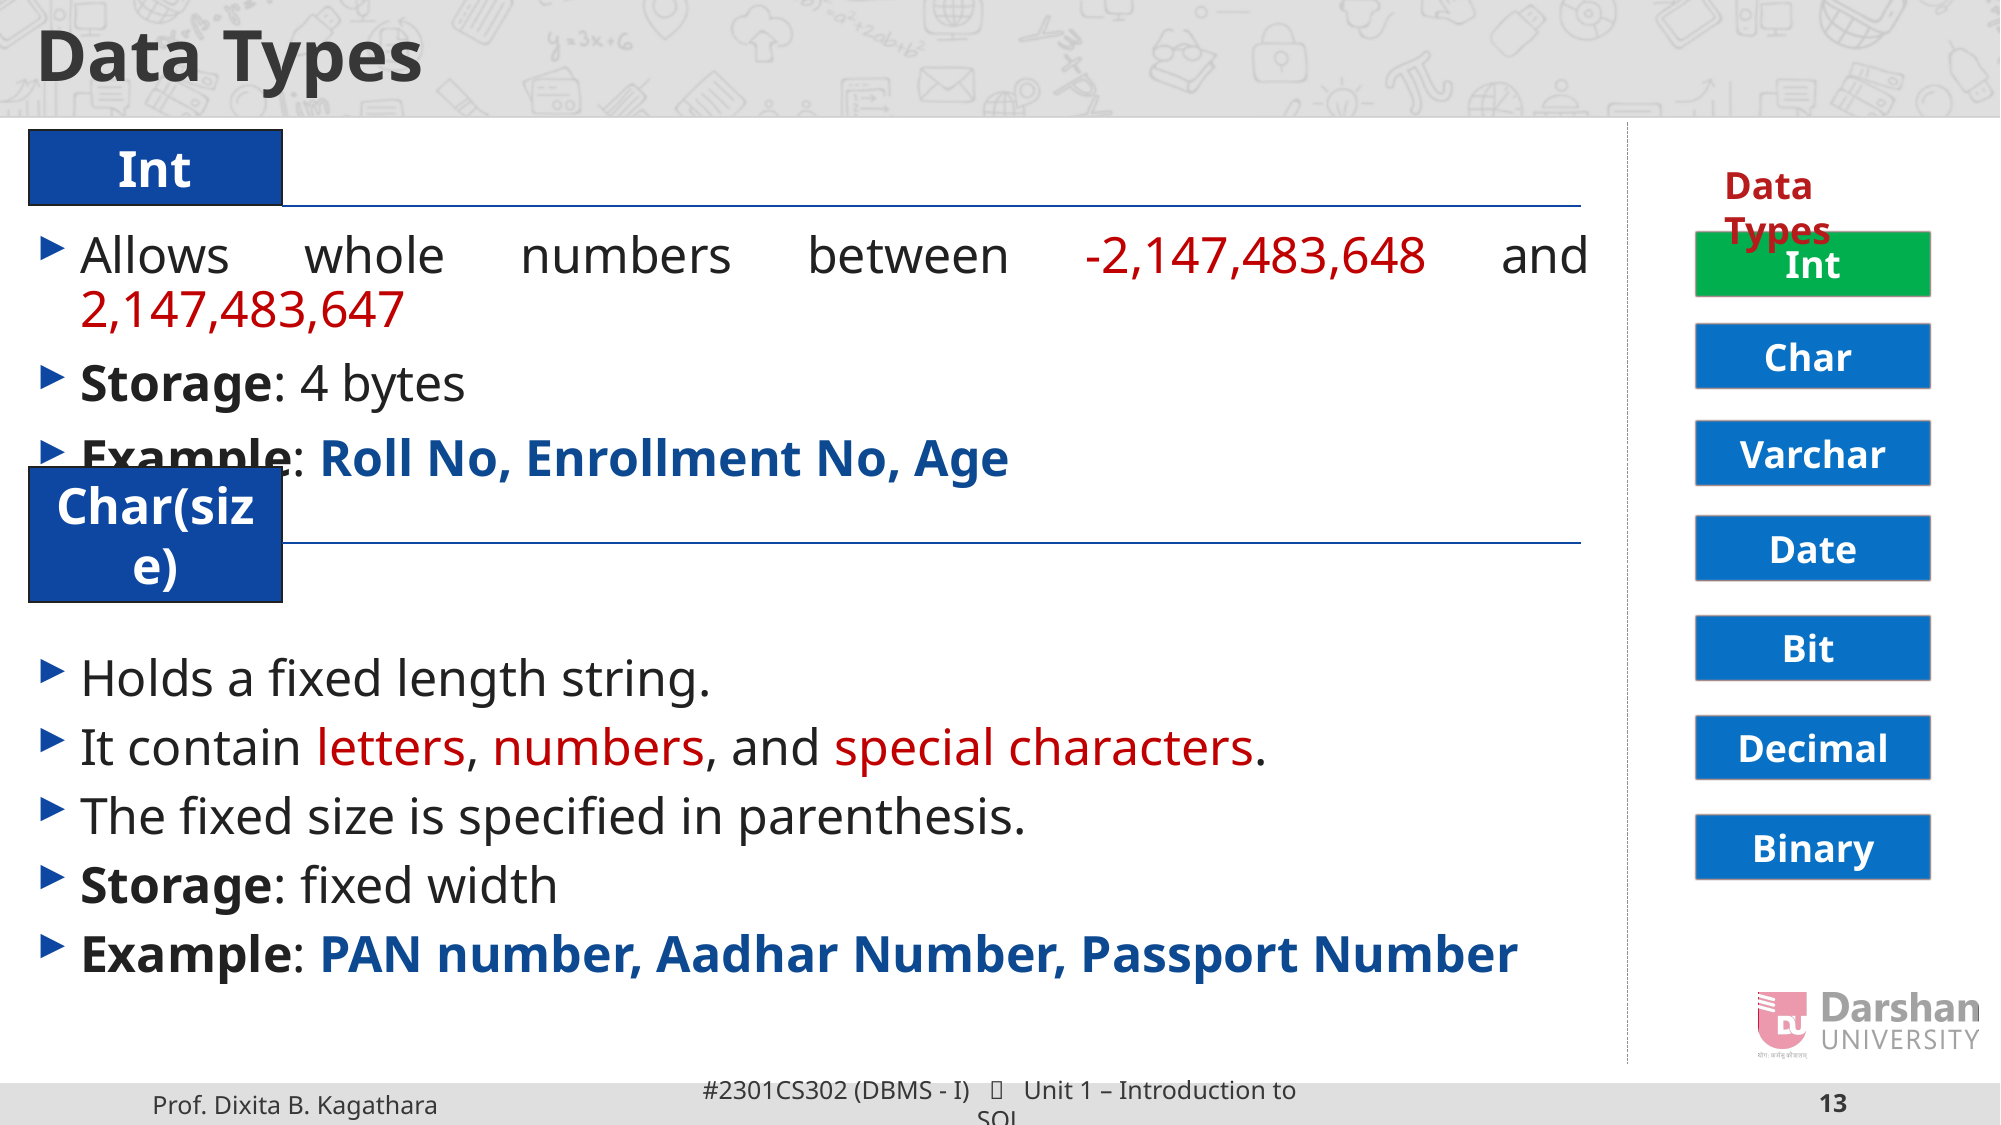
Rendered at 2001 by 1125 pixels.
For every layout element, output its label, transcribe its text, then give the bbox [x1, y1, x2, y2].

text_box Varchar [1697, 422, 1929, 484]
text_box Bit [1697, 617, 1929, 679]
text_box Decimal [1697, 717, 1929, 778]
text_box Binary [1697, 816, 1929, 878]
text_box Select into [1758, 992, 1979, 1059]
text_box Char [1697, 325, 1929, 387]
title Data Types [0, 0, 2000, 117]
text_box Int [28, 129, 283, 206]
text_box Data Types [1709, 154, 1917, 260]
text_box Date [1697, 517, 1929, 579]
list Allows whole numbers between -2,147,483,648 and 2,147,483,647 Storage: 4 bytes Example: Roll No, Enrollment No, Age Holds a fixed length string. It contain letters, numbers, and special characters. The fixed size is specified in parenthesis. Storage: fixed width Example: PAN number, Aadhar Number, Passport Number [21, 141, 1606, 1059]
text_box Int [1697, 233, 1929, 295]
text_box Char(size) [28, 466, 283, 603]
